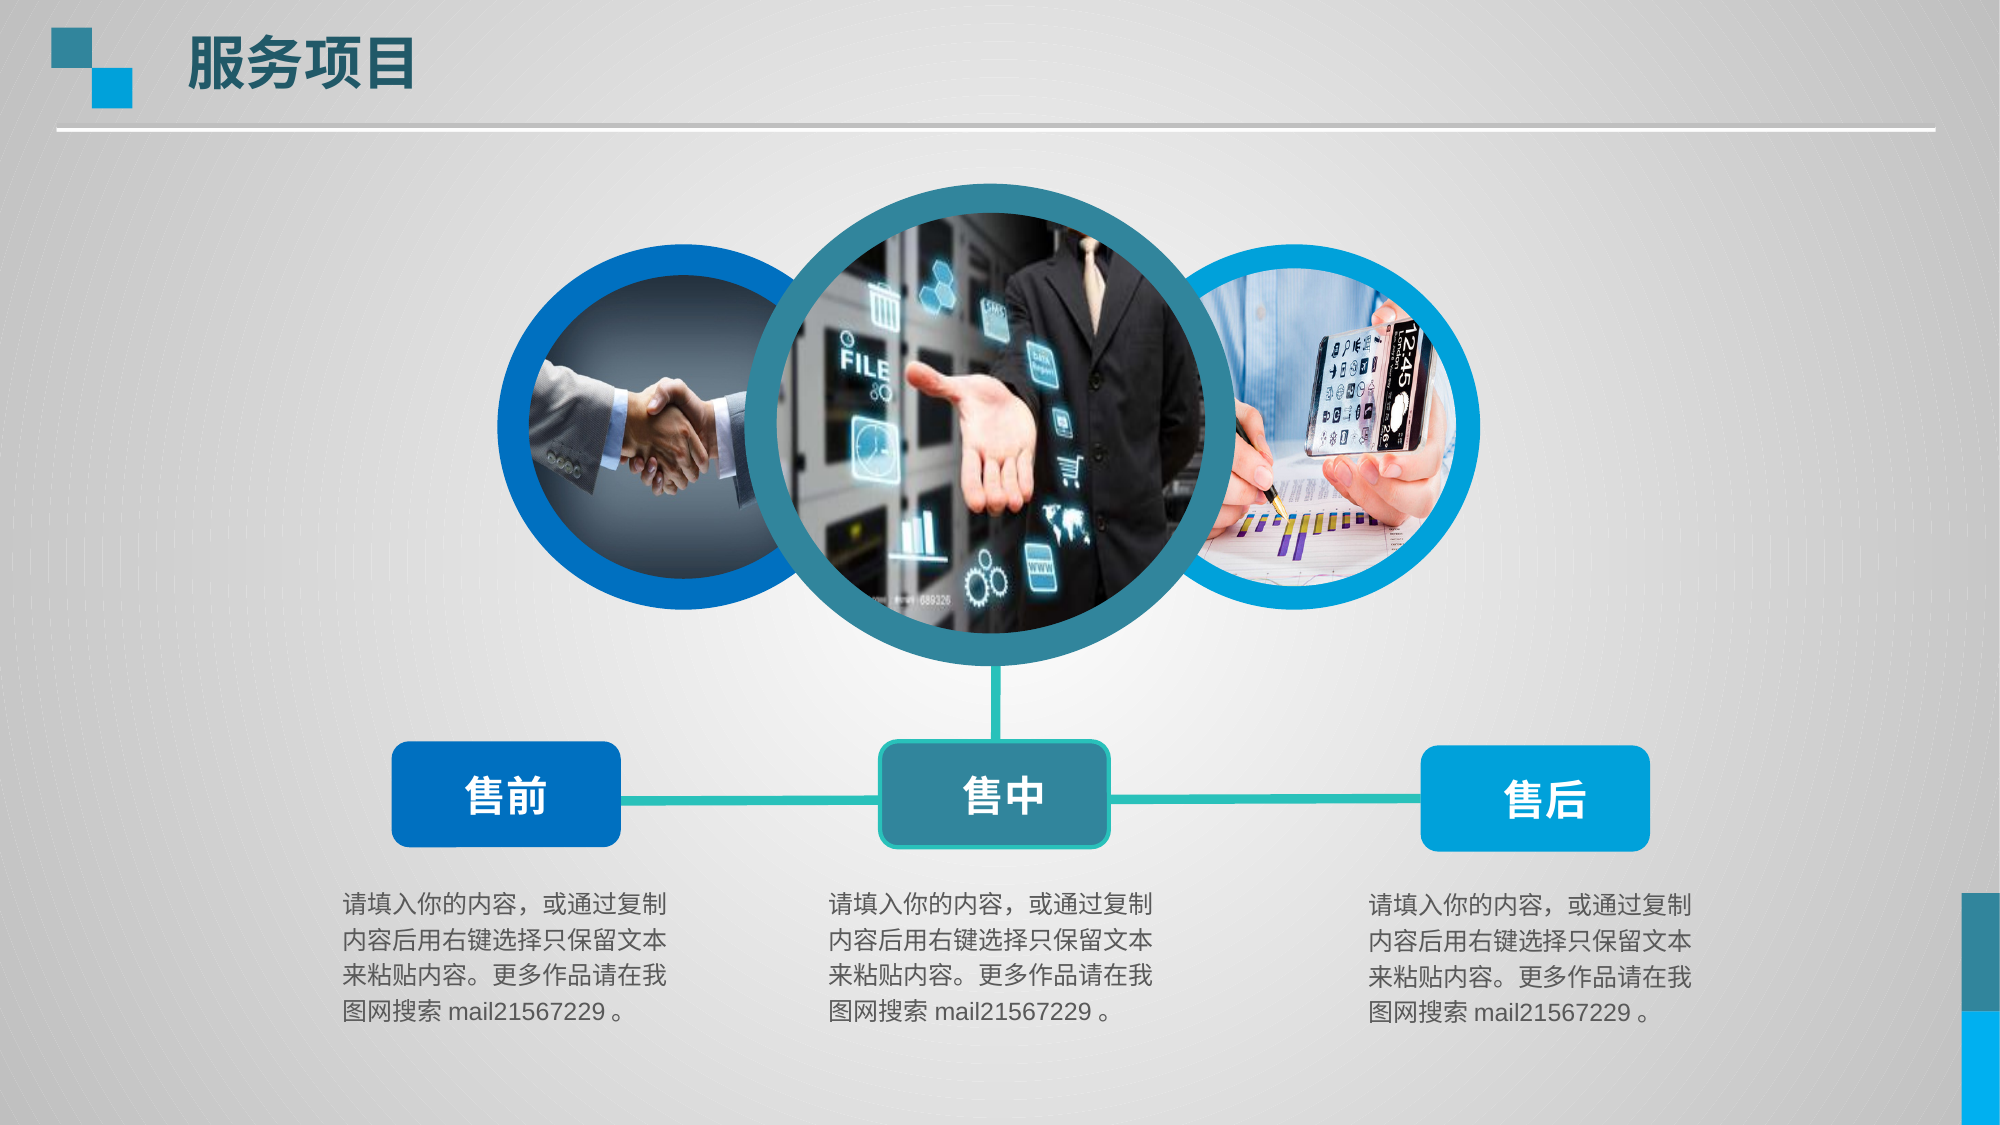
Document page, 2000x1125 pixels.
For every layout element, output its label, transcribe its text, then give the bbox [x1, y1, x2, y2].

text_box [1241, 244, 1481, 610]
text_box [744, 183, 1237, 667]
text_box 售后 [1418, 743, 1653, 854]
text_box 售前 [389, 739, 623, 850]
text_box 请填入你的内容，或通过复制内容后用右键选择只保留文本来粘贴内容。更多作品请在我图网搜索mail21567229。 [813, 874, 1178, 1034]
text_box 请填入你的内容，或通过复制内容后用右键选择只保留文本来粘贴内容。更多作品请在我图网搜索mail21567229。 [327, 874, 692, 1034]
text_box 请填入你的内容，或通过复制内容后用右键选择只保留文本来粘贴内容。更多作品请在我图网搜索mail21567229。 [1353, 875, 1718, 1035]
text_box 服务项目 [173, 19, 611, 104]
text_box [479, 798, 1421, 802]
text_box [497, 244, 739, 610]
text_box 售中 [877, 810, 1111, 850]
text_box 售中 [877, 739, 1111, 796]
